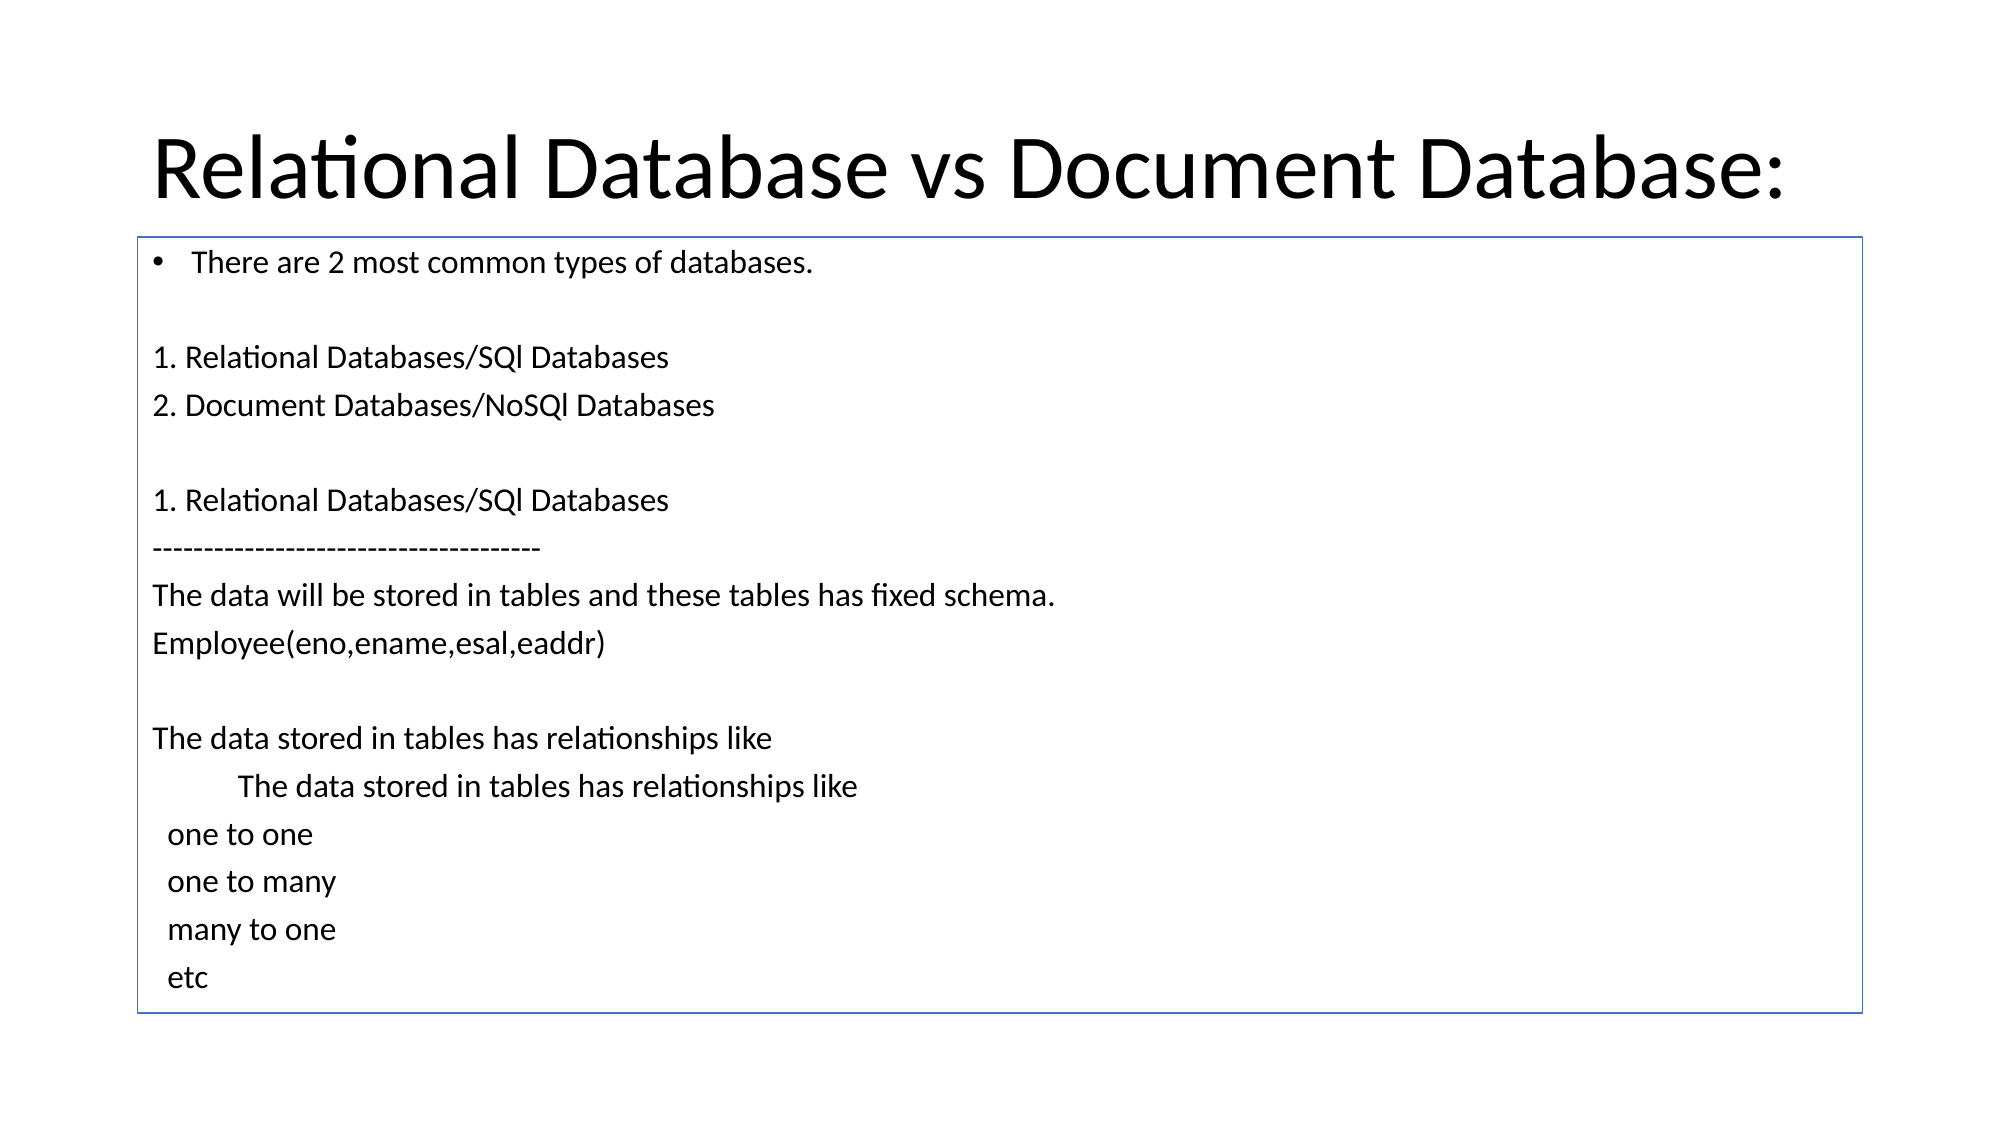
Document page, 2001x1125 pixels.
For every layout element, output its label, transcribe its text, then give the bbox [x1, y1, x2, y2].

title Relational Database vs Document Database: [137, 59, 1863, 237]
list There are 2 most common types of databases. 1. Relational Databases/SQl Databases 2. Document Databases/NoSQl Databases 1. Relational Databases/SQl Databases -------------------------------------- The data will be stored in tables and these tables has fixed schema. Employee(eno,ename,esal,eaddr) The data stored in tables has relationships like The data stored in tables has relationships like one to one one to many many to one etc [137, 237, 1863, 1014]
